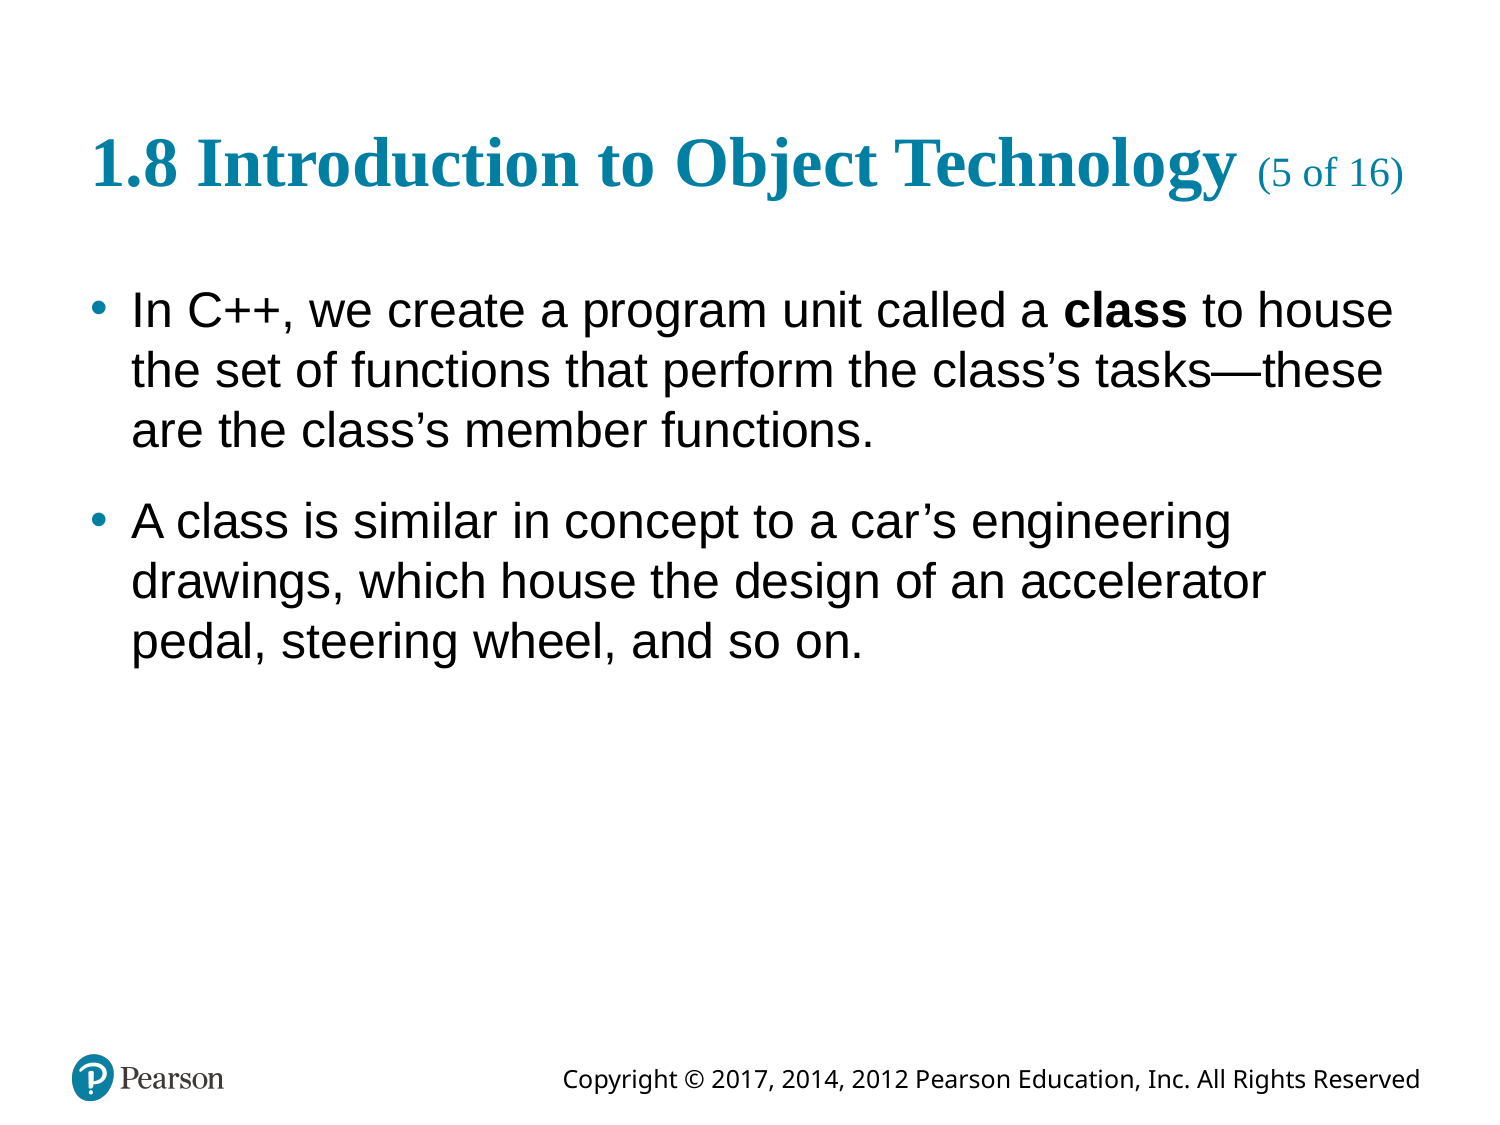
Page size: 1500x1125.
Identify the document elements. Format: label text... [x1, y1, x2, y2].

list In C++, we create a program unit called a class to house the set of functions that perform the class’s tasks—these are the class’s member functions. A class is similar in concept to a car’s engineering drawings, which house the design of an accelerator pedal, steering wheel, and so on. [75, 262, 1425, 1005]
picture [72, 1087, 83, 1101]
picture [98, 1054, 224, 1101]
title 1.8 Introduction to Object Technology (5 of 16) [75, 35, 1444, 216]
picture [80, 1063, 106, 1088]
picture [72, 1054, 88, 1070]
